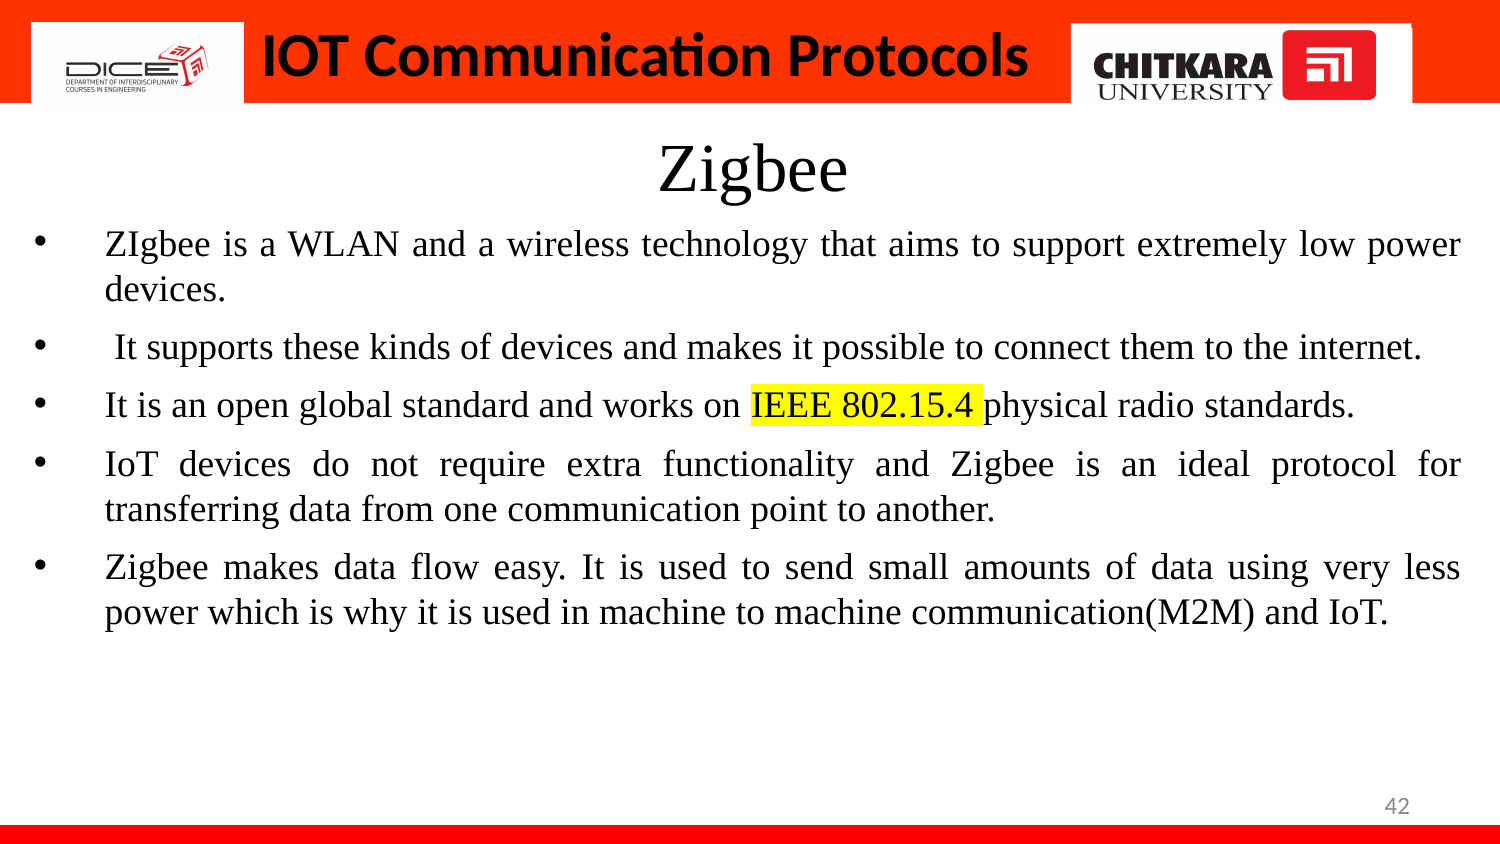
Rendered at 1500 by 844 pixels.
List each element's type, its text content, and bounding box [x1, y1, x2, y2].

picture [31, 22, 244, 112]
picture [1074, 28, 1391, 103]
list Zigbee ZIgbee is a WLAN and a wireless technology that aims to support extremely low power devices. It supports these kinds of devices and makes it possible to connect them to the internet. It is an open global standard and works on IEEE 802.15.4 physical radio standards. IoT devices do not require extra functionality and Zigbee is an ideal protocol for transferring data from one communication point to another. Zigbee makes data flow easy. It is used to send small amounts of data using very less power which is why it is used in machine to machine communication(M2M) and IoT. [14, 115, 1478, 805]
slide_number 42 [1074, 782, 1425, 827]
title IOT Communication Protocols [243, 0, 1049, 104]
